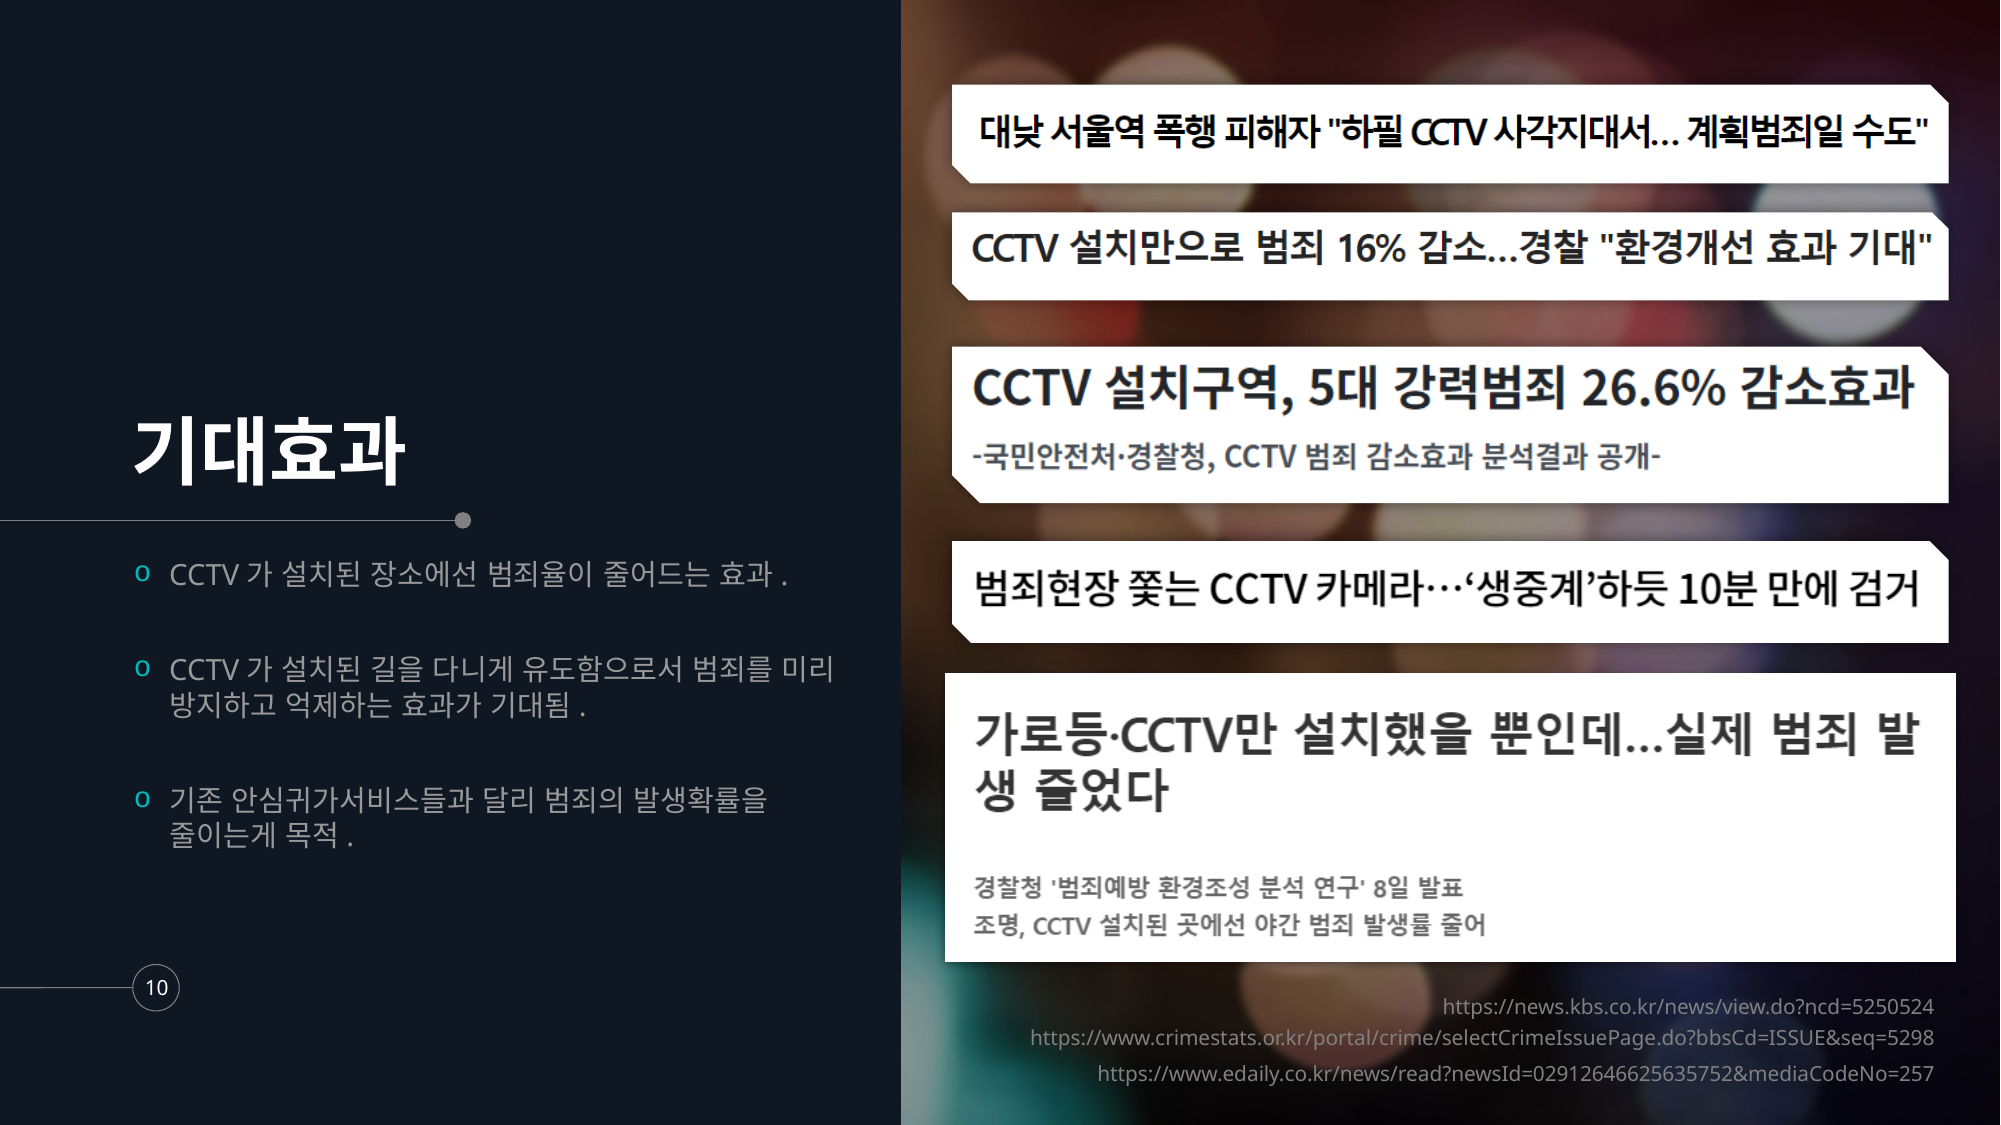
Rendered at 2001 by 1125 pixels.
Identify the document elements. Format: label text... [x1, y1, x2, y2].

slide_number 10 [127, 964, 186, 1014]
picture [900, 0, 2000, 1125]
title 기대효과 [131, 364, 900, 496]
list CCTV가 설치된 장소에선 범죄율이 줄어드는 효과. CCTV가 설치된 길을 다니게 유도함으로서 범죄를 미리 방지하고 억제하는 효과가 기대됨. 기존 안심귀가서비스들과 달리 범죄의 발생확률을 줄이는게 목적. [133, 556, 837, 919]
